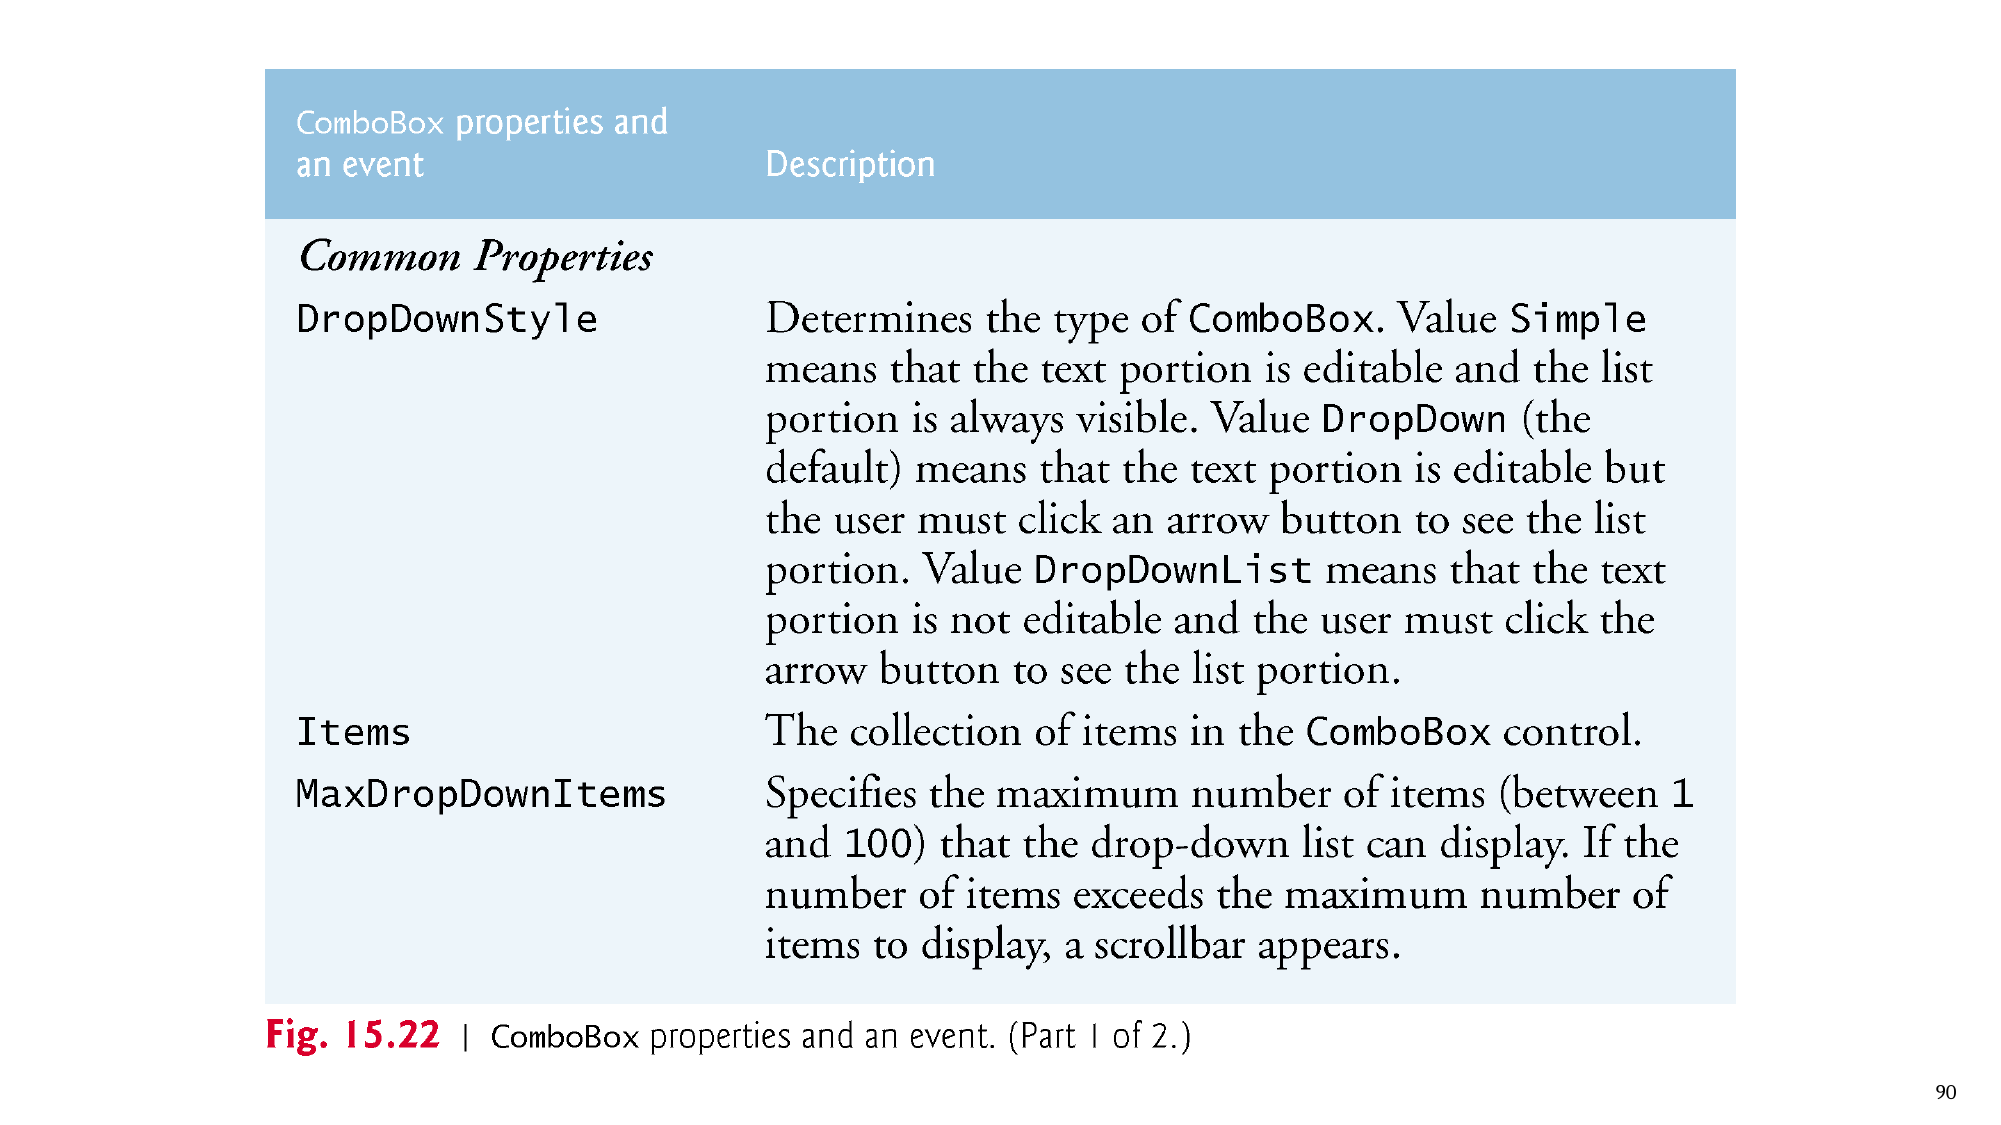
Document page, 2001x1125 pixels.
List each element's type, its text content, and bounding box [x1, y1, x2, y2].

picture [194, 0, 1805, 1125]
slide_number 90 [1891, 1051, 1972, 1112]
